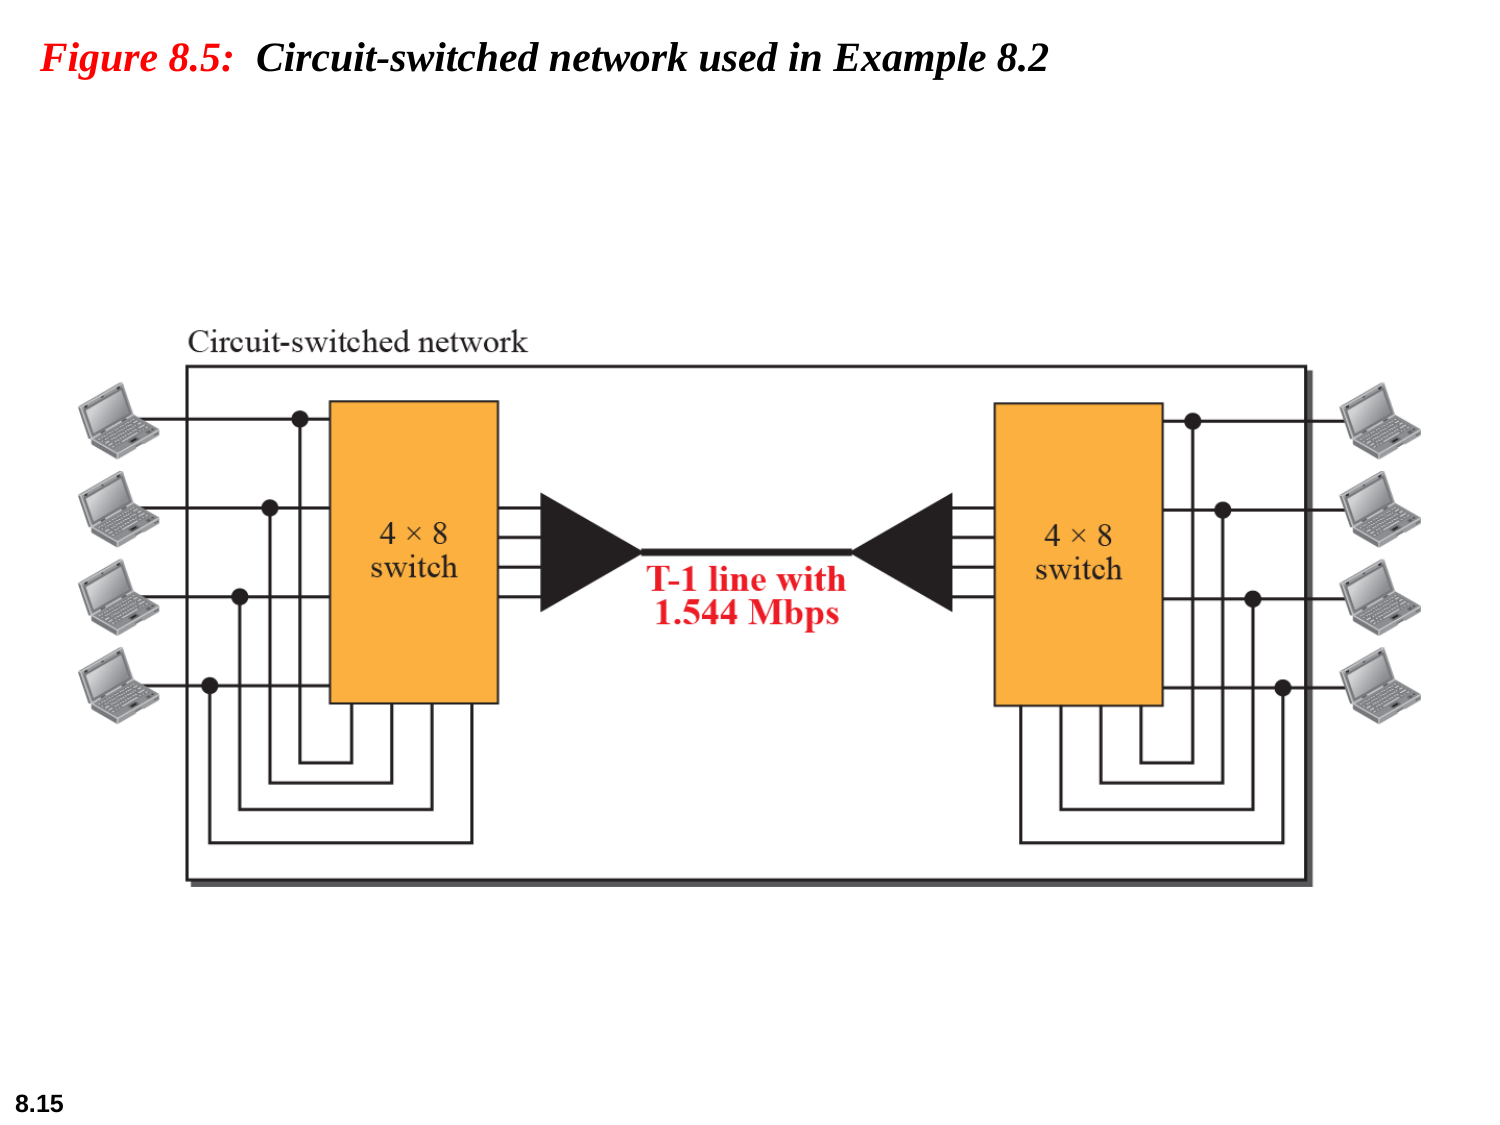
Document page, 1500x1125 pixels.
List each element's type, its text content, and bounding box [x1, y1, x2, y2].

picture [78, 324, 1422, 889]
text_box Figure 8.5: Circuit-switched network used in Example 8.2 [24, 22, 1363, 87]
text_box 8.‹#› [0, 1049, 313, 1125]
